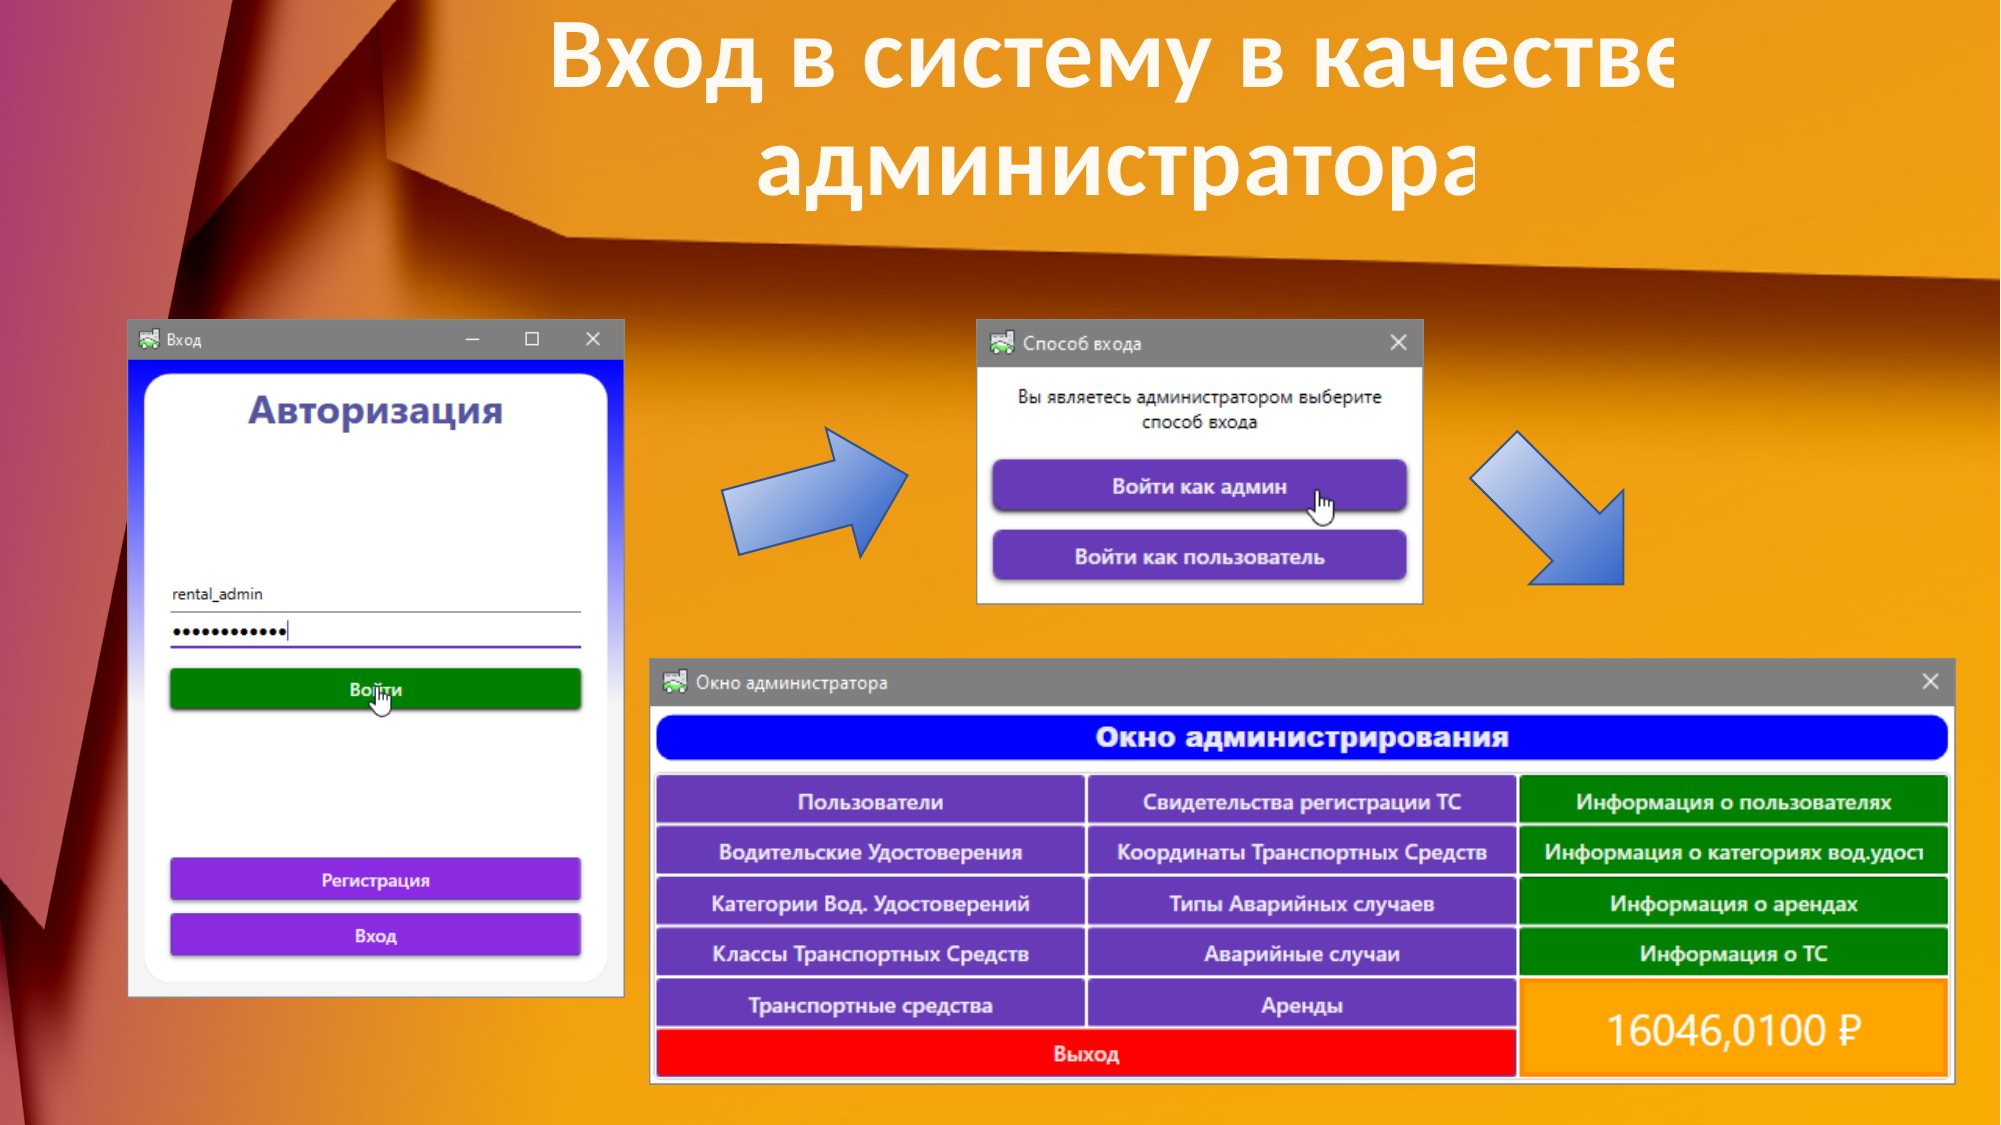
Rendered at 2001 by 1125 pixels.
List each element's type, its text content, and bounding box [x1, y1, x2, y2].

text_box [1468, 429, 1625, 586]
picture [0, 0, 2000, 1125]
title Вход в систему в качестве администратора [321, 0, 1927, 218]
text_box [720, 426, 909, 560]
